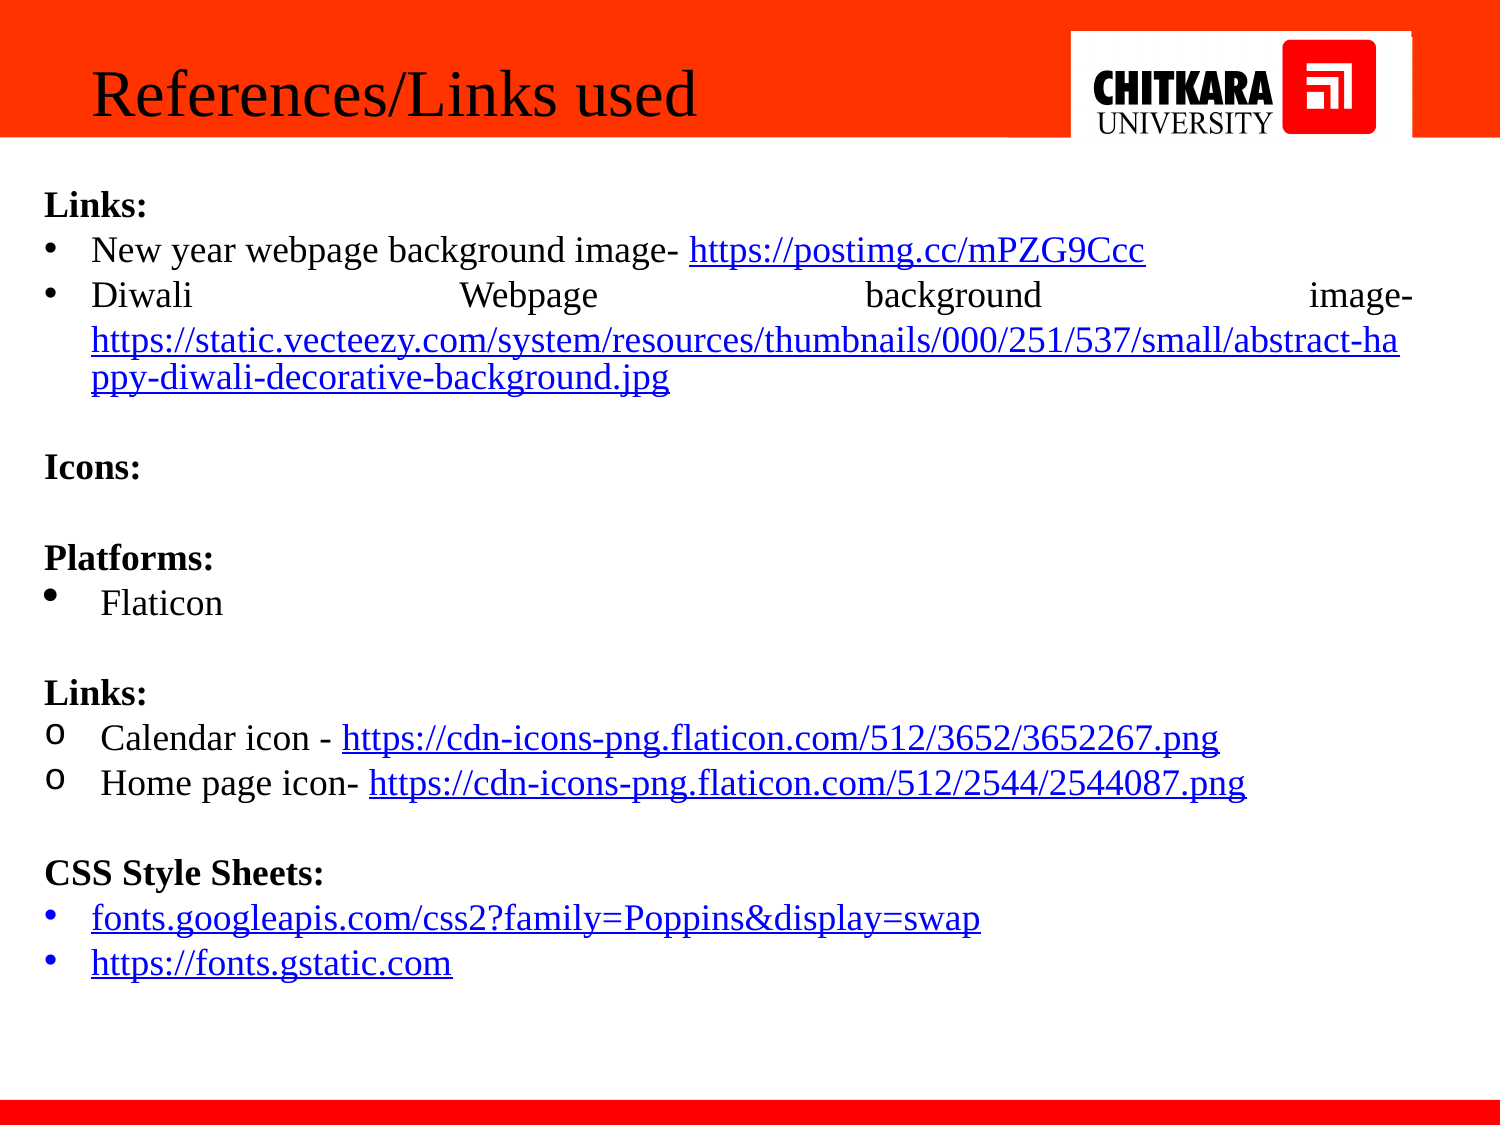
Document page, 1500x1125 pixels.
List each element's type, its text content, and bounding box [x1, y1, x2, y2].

text_box Links: New year webpage background image- https://postimg.cc/mPZG9Ccc Diwali Webpage background image-https://static.vecteezy.com/system/resources/thumbnails/000/251/537/small/abstract-happy-diwali-decorative-background.jpg Icons: Platforms: Flaticon Links: Calendar icon - https://cdn-icons-png.flaticon.com/512/3652/3652267.png Home page icon- https://cdn-icons-png.flaticon.com/512/2544/2544087.png CSS Style Sheets: fonts.googleapis.com/css2?family=Poppins&display=swap https://fonts.gstatic.com [29, 172, 1430, 998]
picture [1074, 37, 1391, 138]
text_box References/Links used [76, 42, 963, 138]
